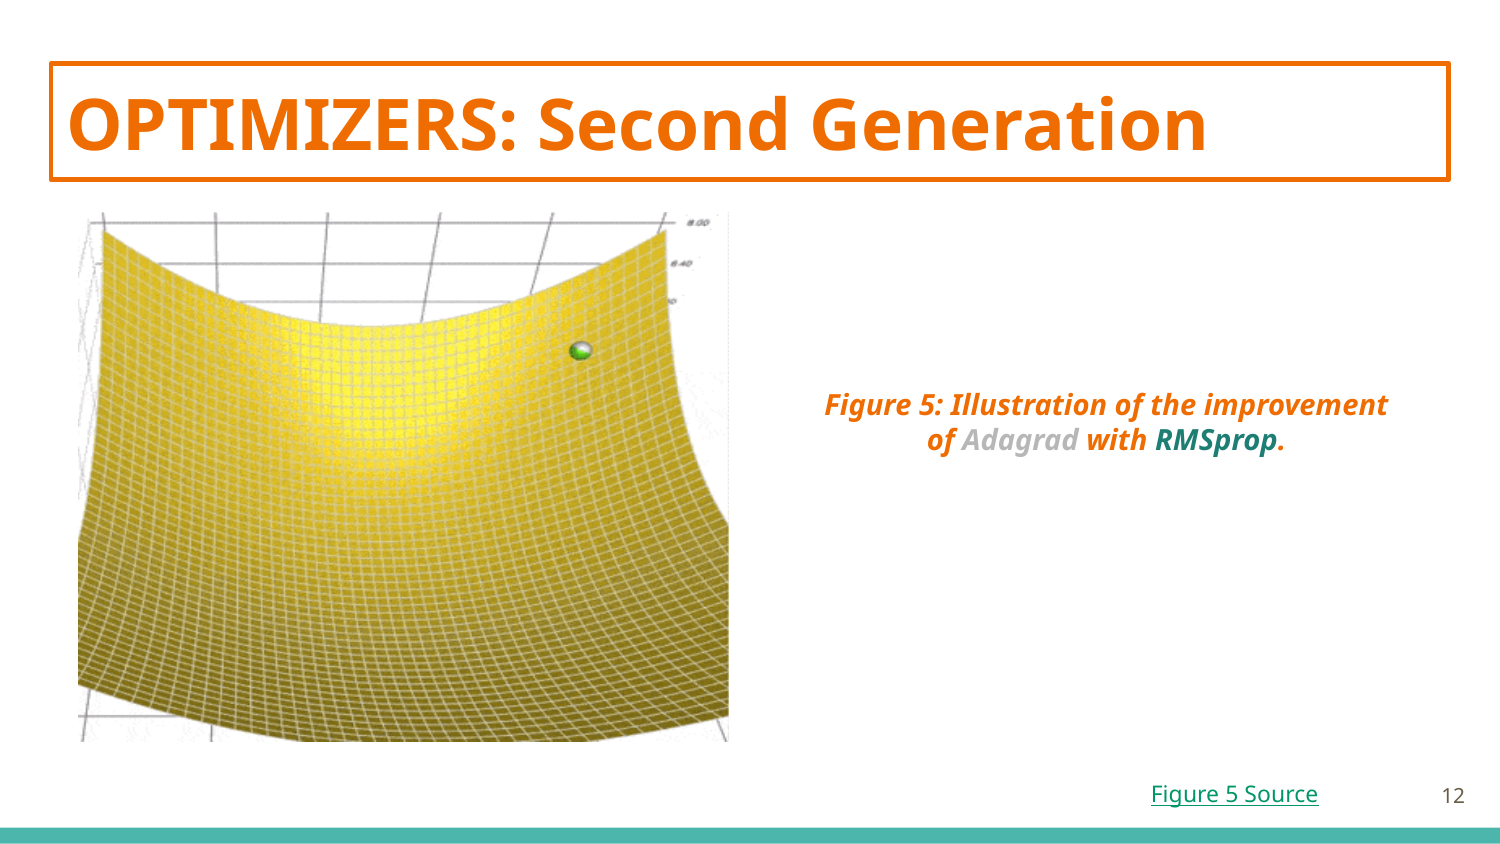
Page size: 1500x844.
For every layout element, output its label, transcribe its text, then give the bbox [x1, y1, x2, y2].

slide_number ‹#› [1389, 764, 1480, 830]
title OPTIMIZERS: Second Generation [51, 63, 1449, 180]
text_box Figure 5 Source [1099, 764, 1371, 827]
text_box Figure 5: Illustration of the improvement of Adagrad with RMSprop. [795, 371, 1418, 472]
picture [77, 212, 730, 742]
